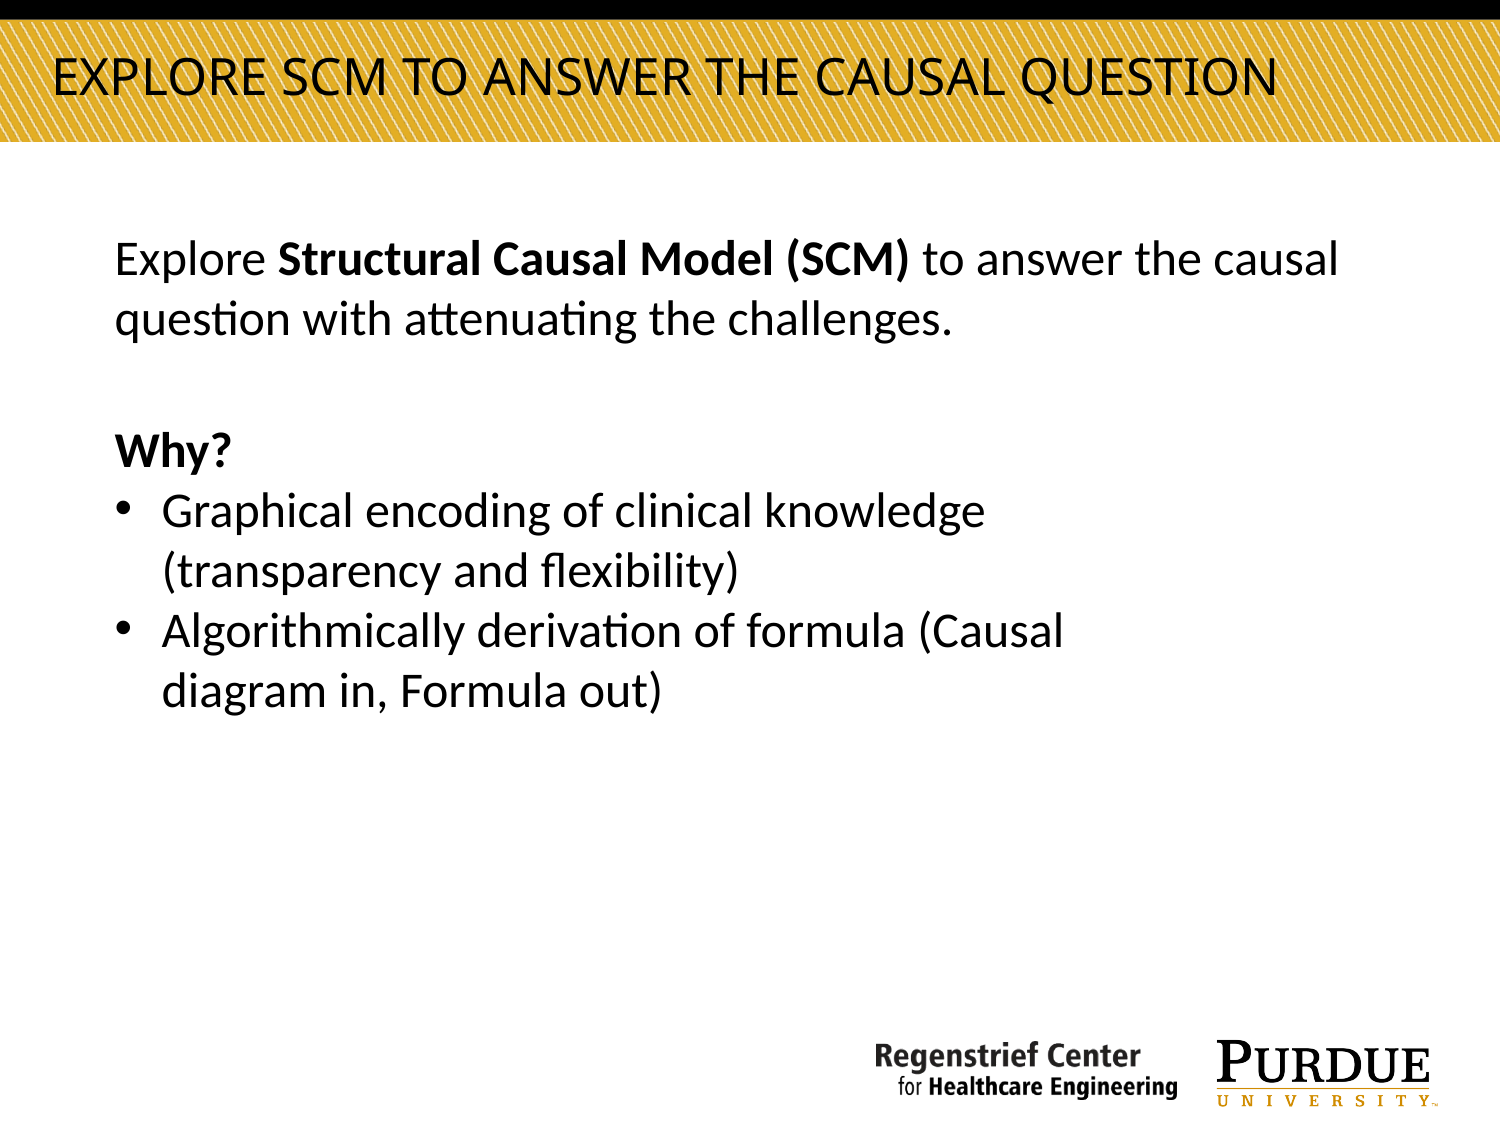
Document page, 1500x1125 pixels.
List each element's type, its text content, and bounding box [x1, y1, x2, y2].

text_box Why? Graphical encoding of clinical knowledge (transparency and flexibility) Algorithmically derivation of formula (Causal diagram in, Formula out) [99, 409, 1143, 725]
list explore SCM to answer the causal question [35, 43, 1380, 156]
picture [876, 1041, 1177, 1100]
text_box Explore Structural Causal Model (SCM) to answer the causal question with attenuating the challenges. [99, 217, 1452, 353]
